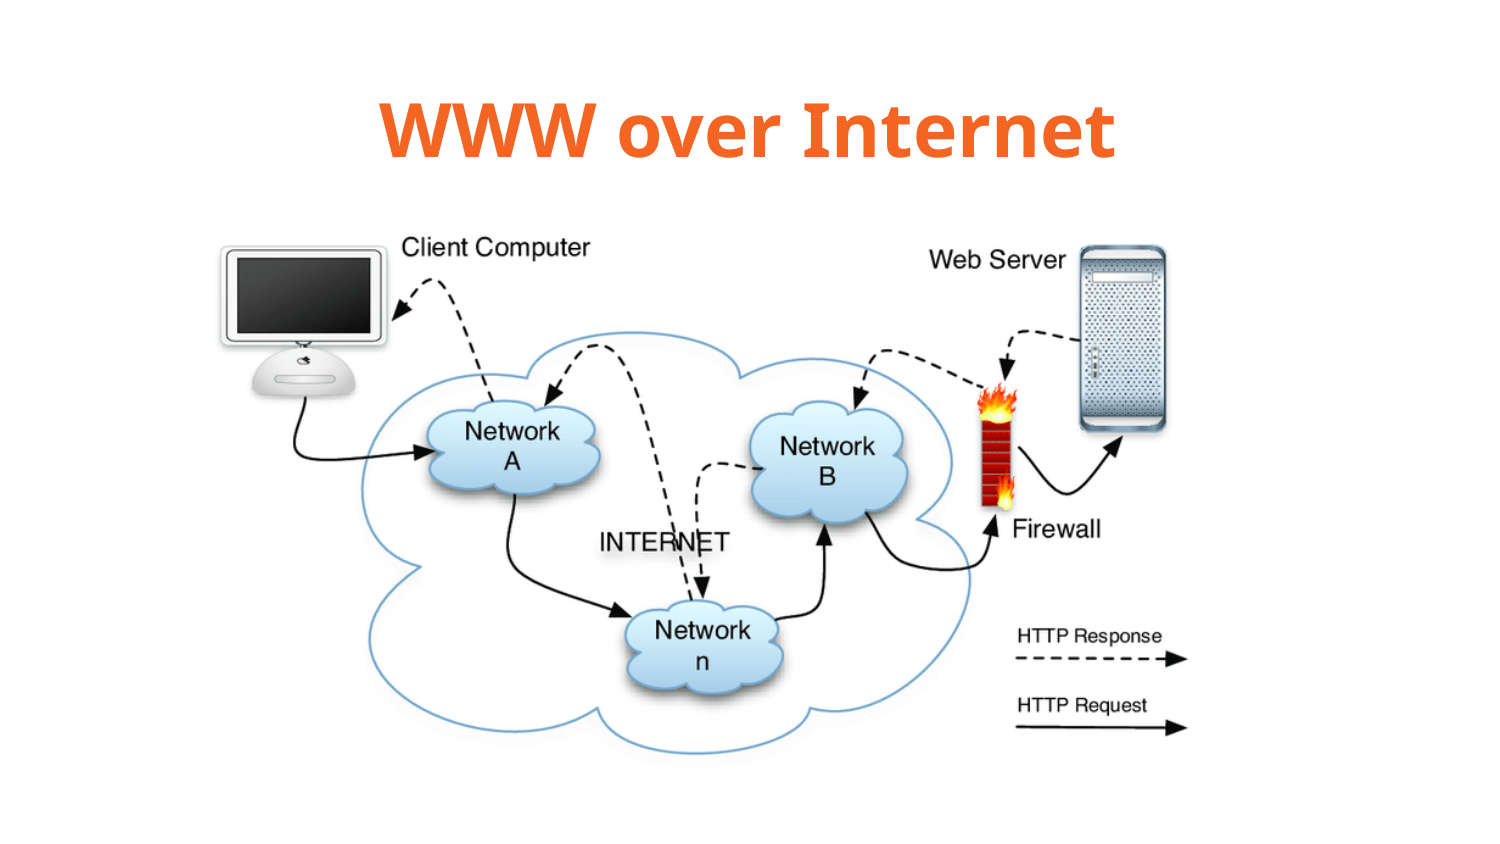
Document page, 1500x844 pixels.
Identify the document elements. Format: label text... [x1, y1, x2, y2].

title WWW over Internet [49, 67, 1448, 173]
picture [184, 209, 1220, 815]
